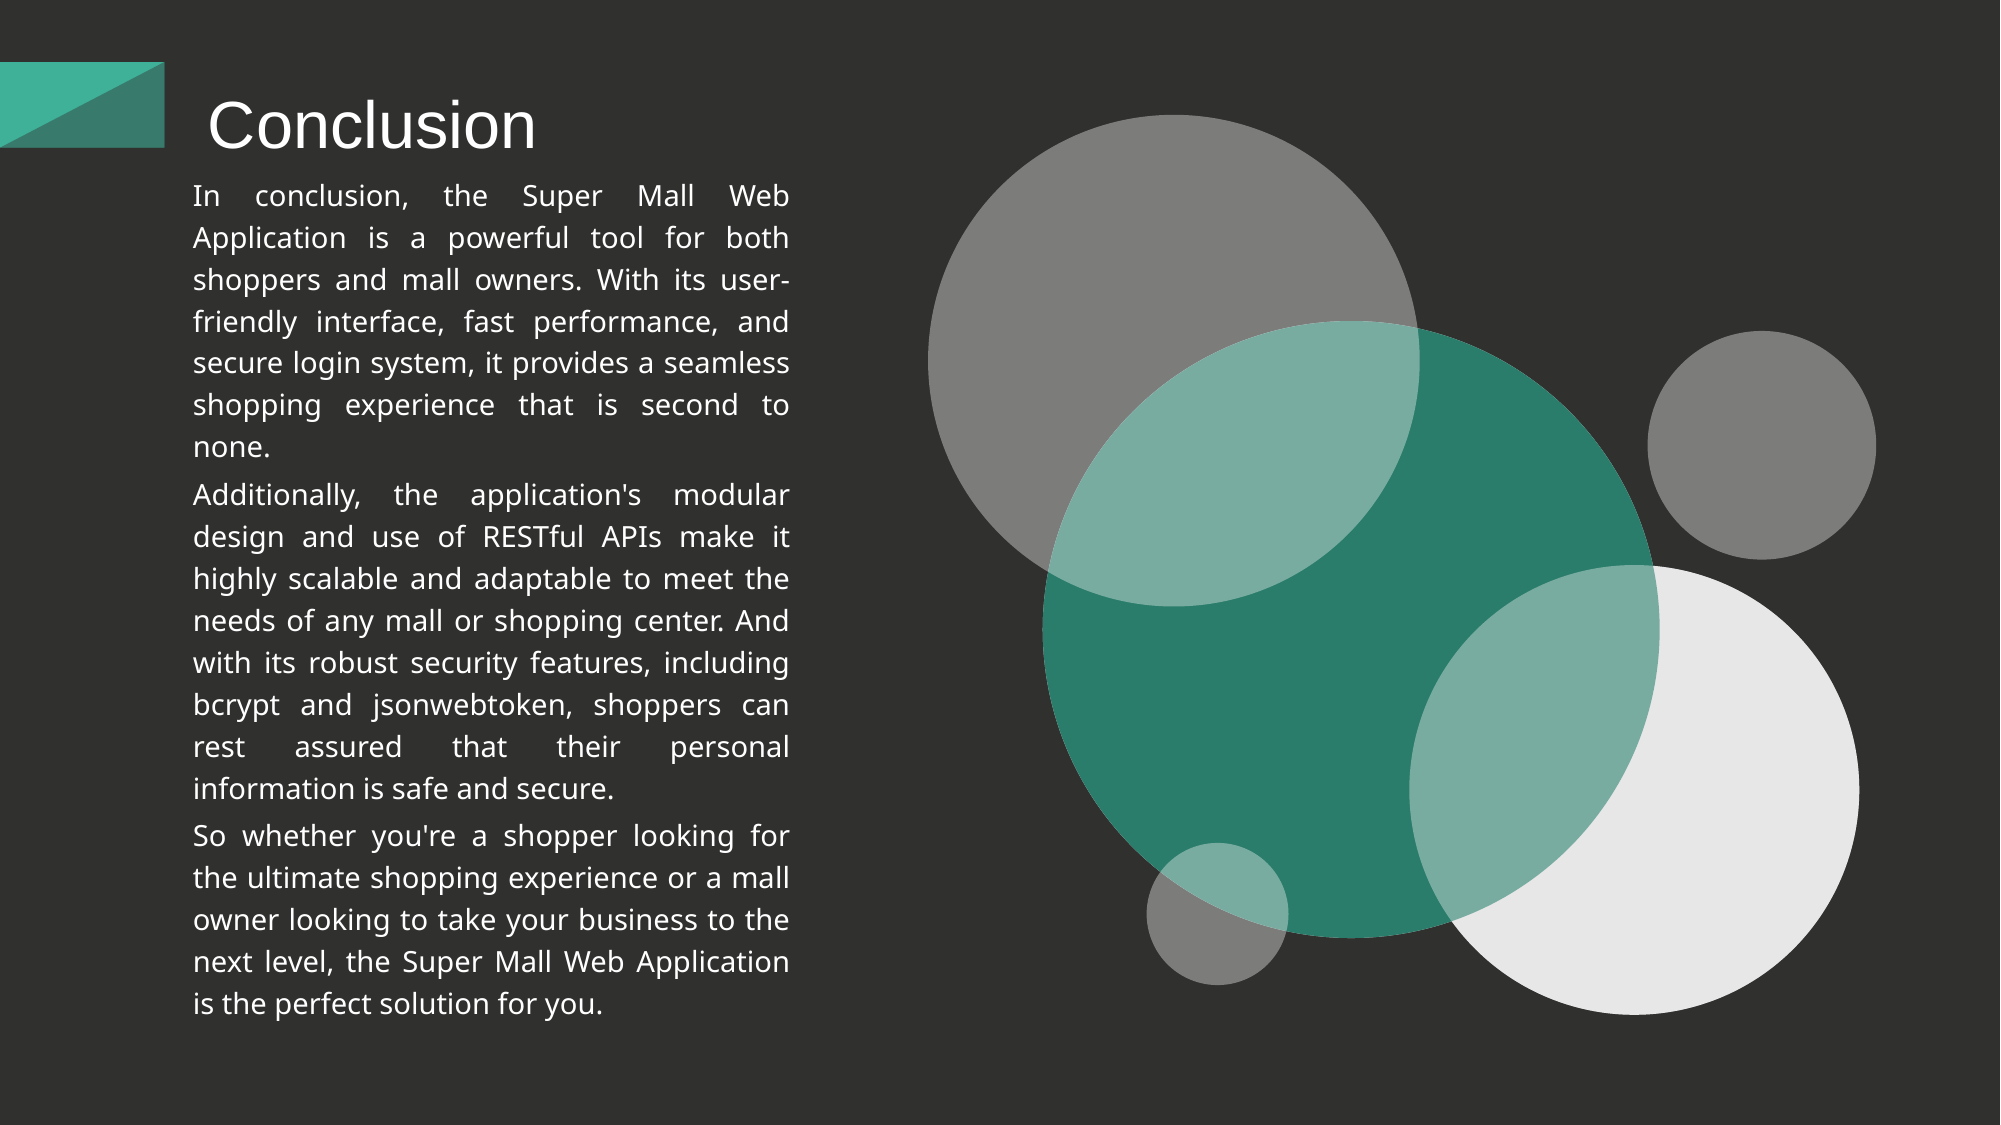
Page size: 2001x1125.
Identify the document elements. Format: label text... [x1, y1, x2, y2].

text_box [1145, 841, 1290, 987]
text_box Conclusion [193, 74, 553, 170]
text_box [927, 113, 1421, 608]
text_box [1041, 327, 1654, 940]
text_box [1408, 564, 1861, 1016]
text_box [1646, 329, 1878, 561]
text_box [0, 61, 165, 148]
text_box In conclusion, the Super Mall Web Application is a powerful tool for both shoppers and mall owners. With its user-friendly interface, fast performance, and secure login system, it provides a seamless shopping experience that is second to none. Additionally, the application's modular design and use of RESTful APIs make it highly scalable and adaptable to meet the needs of any mall or shopping center. And with its robust security features, including bcrypt and jsonwebtoken, shoppers can rest assured that their personal information is safe and secure. So whether you're a shopper looking for the ultimate shopping experience or a mall owner looking to take your business to the next level, the Super Mall Web Application is the perfect solution for you. [192, 170, 791, 1021]
